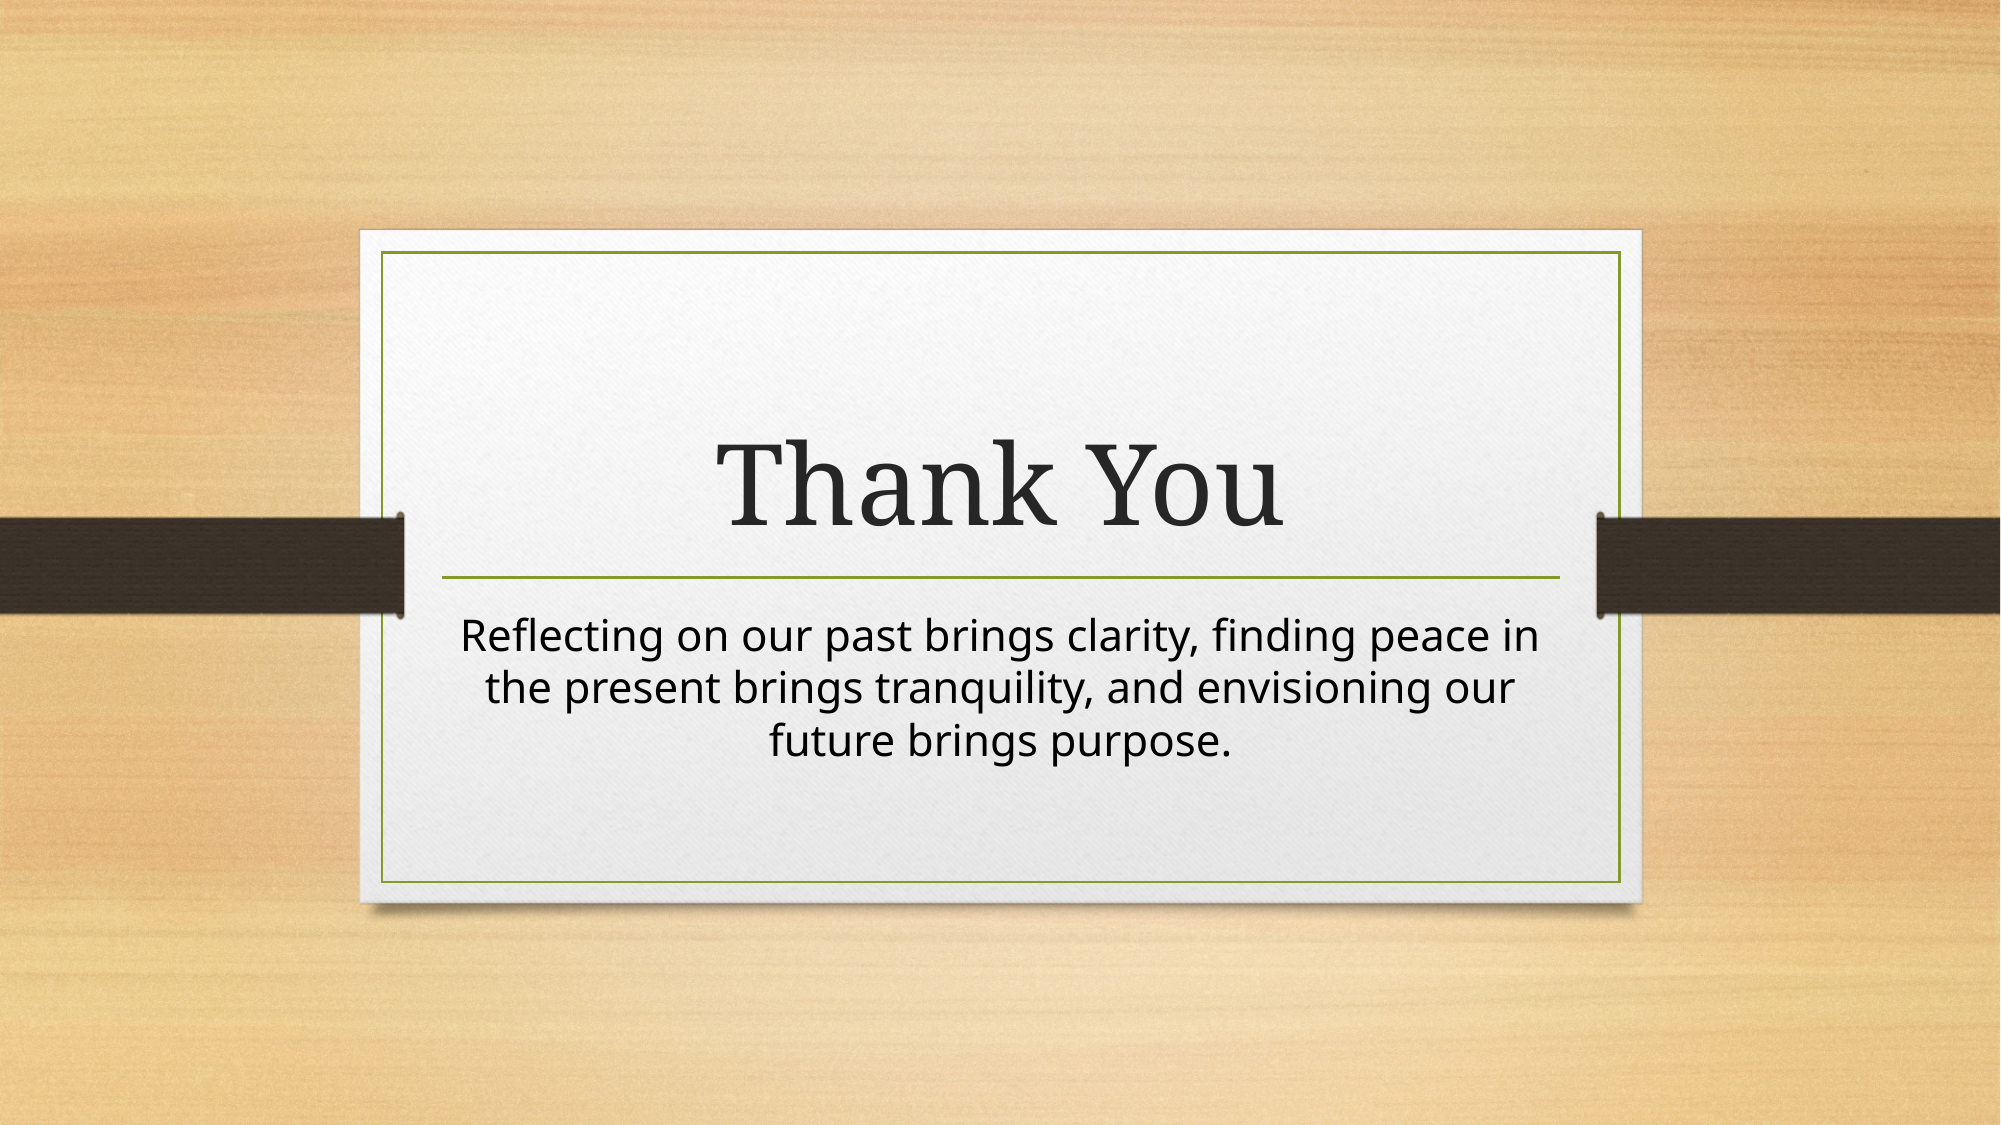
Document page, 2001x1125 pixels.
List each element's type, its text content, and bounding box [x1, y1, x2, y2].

picture [0, 0, 2001, 1125]
subtitle Reflecting on our past brings clarity, finding peace in the present brings tranquility, and envisioning our future brings purpose. [441, 600, 1560, 817]
title Thank You [441, 306, 1560, 556]
